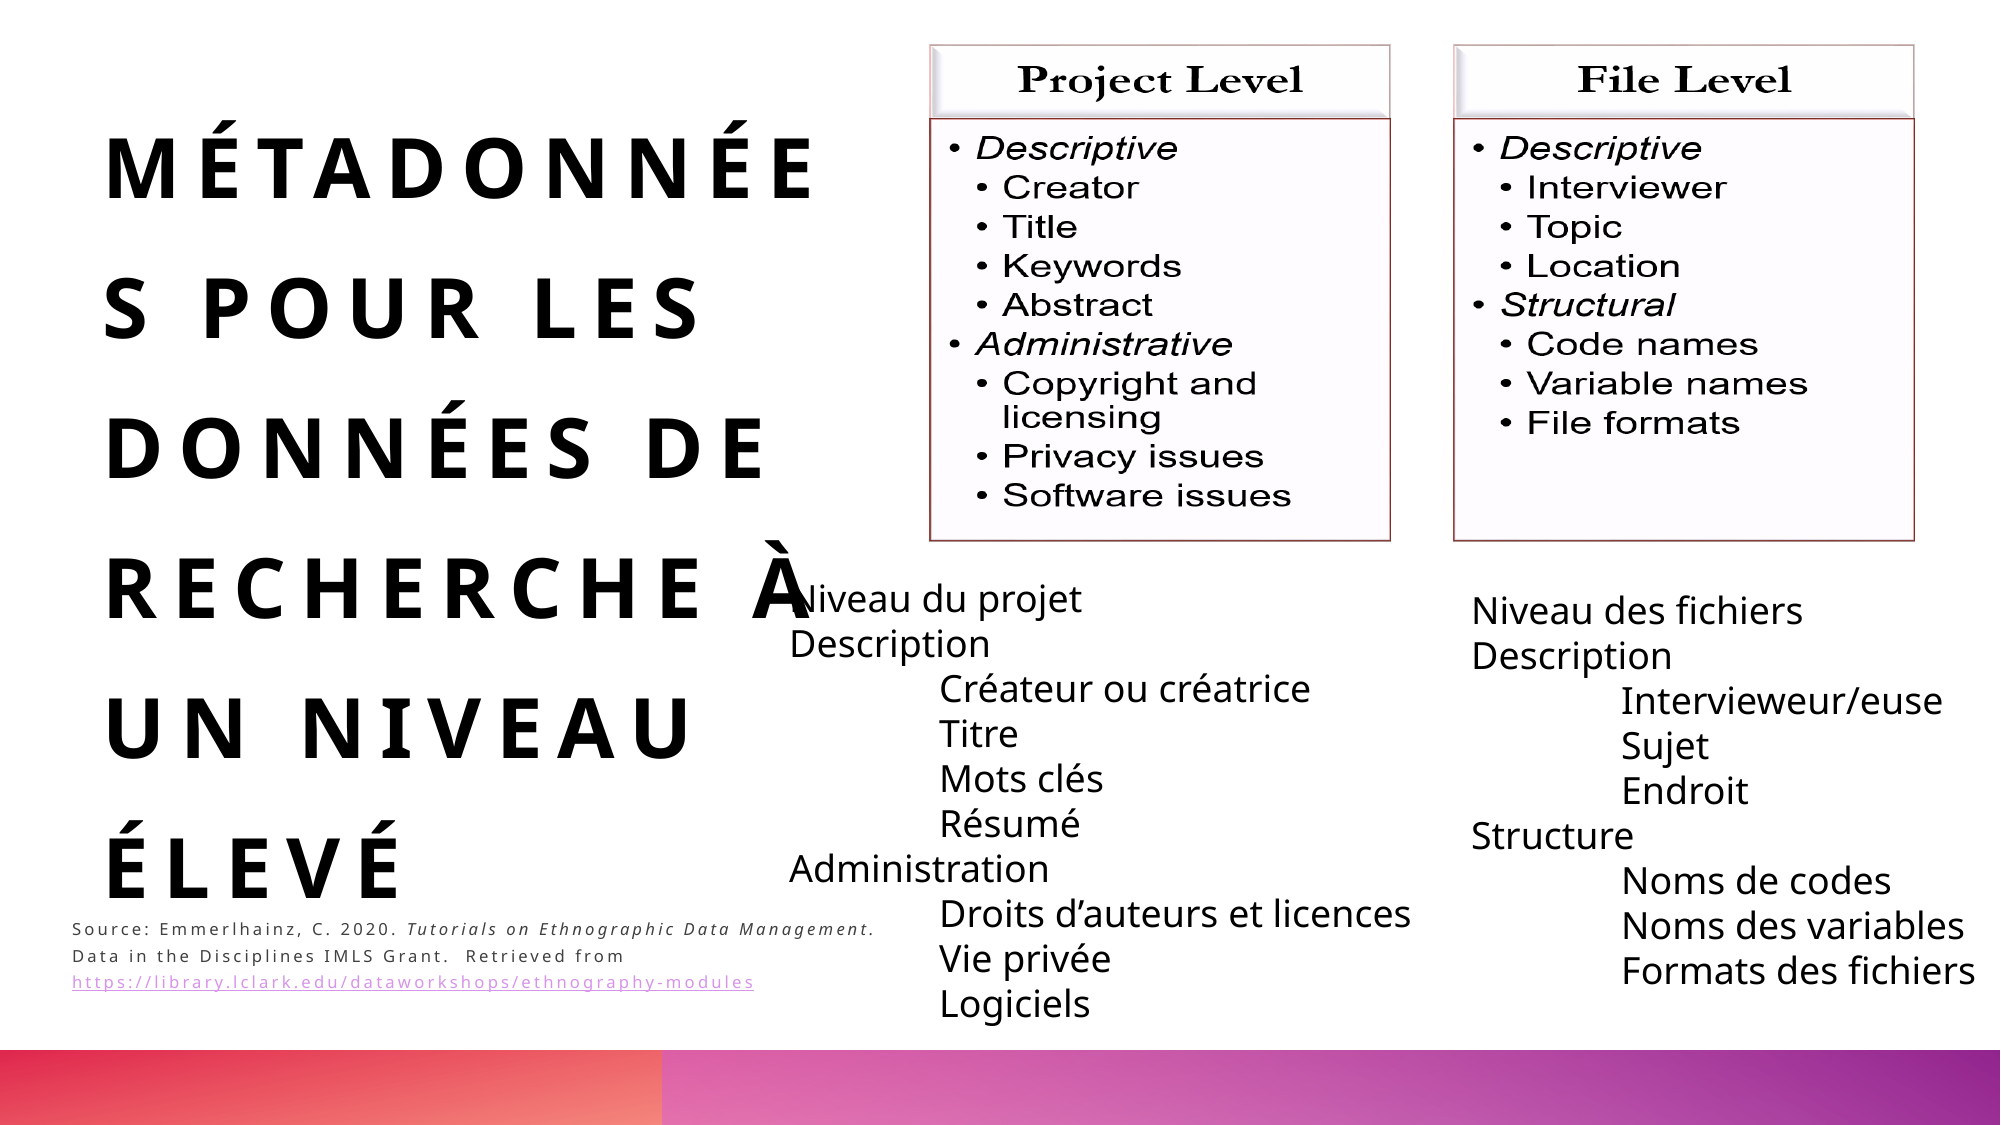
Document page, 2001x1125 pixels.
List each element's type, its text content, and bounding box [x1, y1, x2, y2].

picture [923, 37, 1916, 548]
text_box Niveau du projet Description Créateur ou créatrice Titre Mots clés Résumé Administration Droits d’auteurs et licences Vie privée Logiciels [774, 567, 1428, 1123]
title Métadonnées pour les données de recherche à un niveau élevé [84, 341, 852, 647]
text_box Source: Emmerlhainz, C. 2020. Tutorials on Ethnographic Data Management. Data in the Disciplines IMLS Grant. Retrieved from https://library.lclark.edu/dataworkshops/ethnography-modules [54, 895, 774, 1058]
text_box Niveau des fichiers Description Intervieweur/euse Sujet Endroit Structure Noms de codes Noms des variables Formats des fichiers [1456, 579, 1992, 1000]
